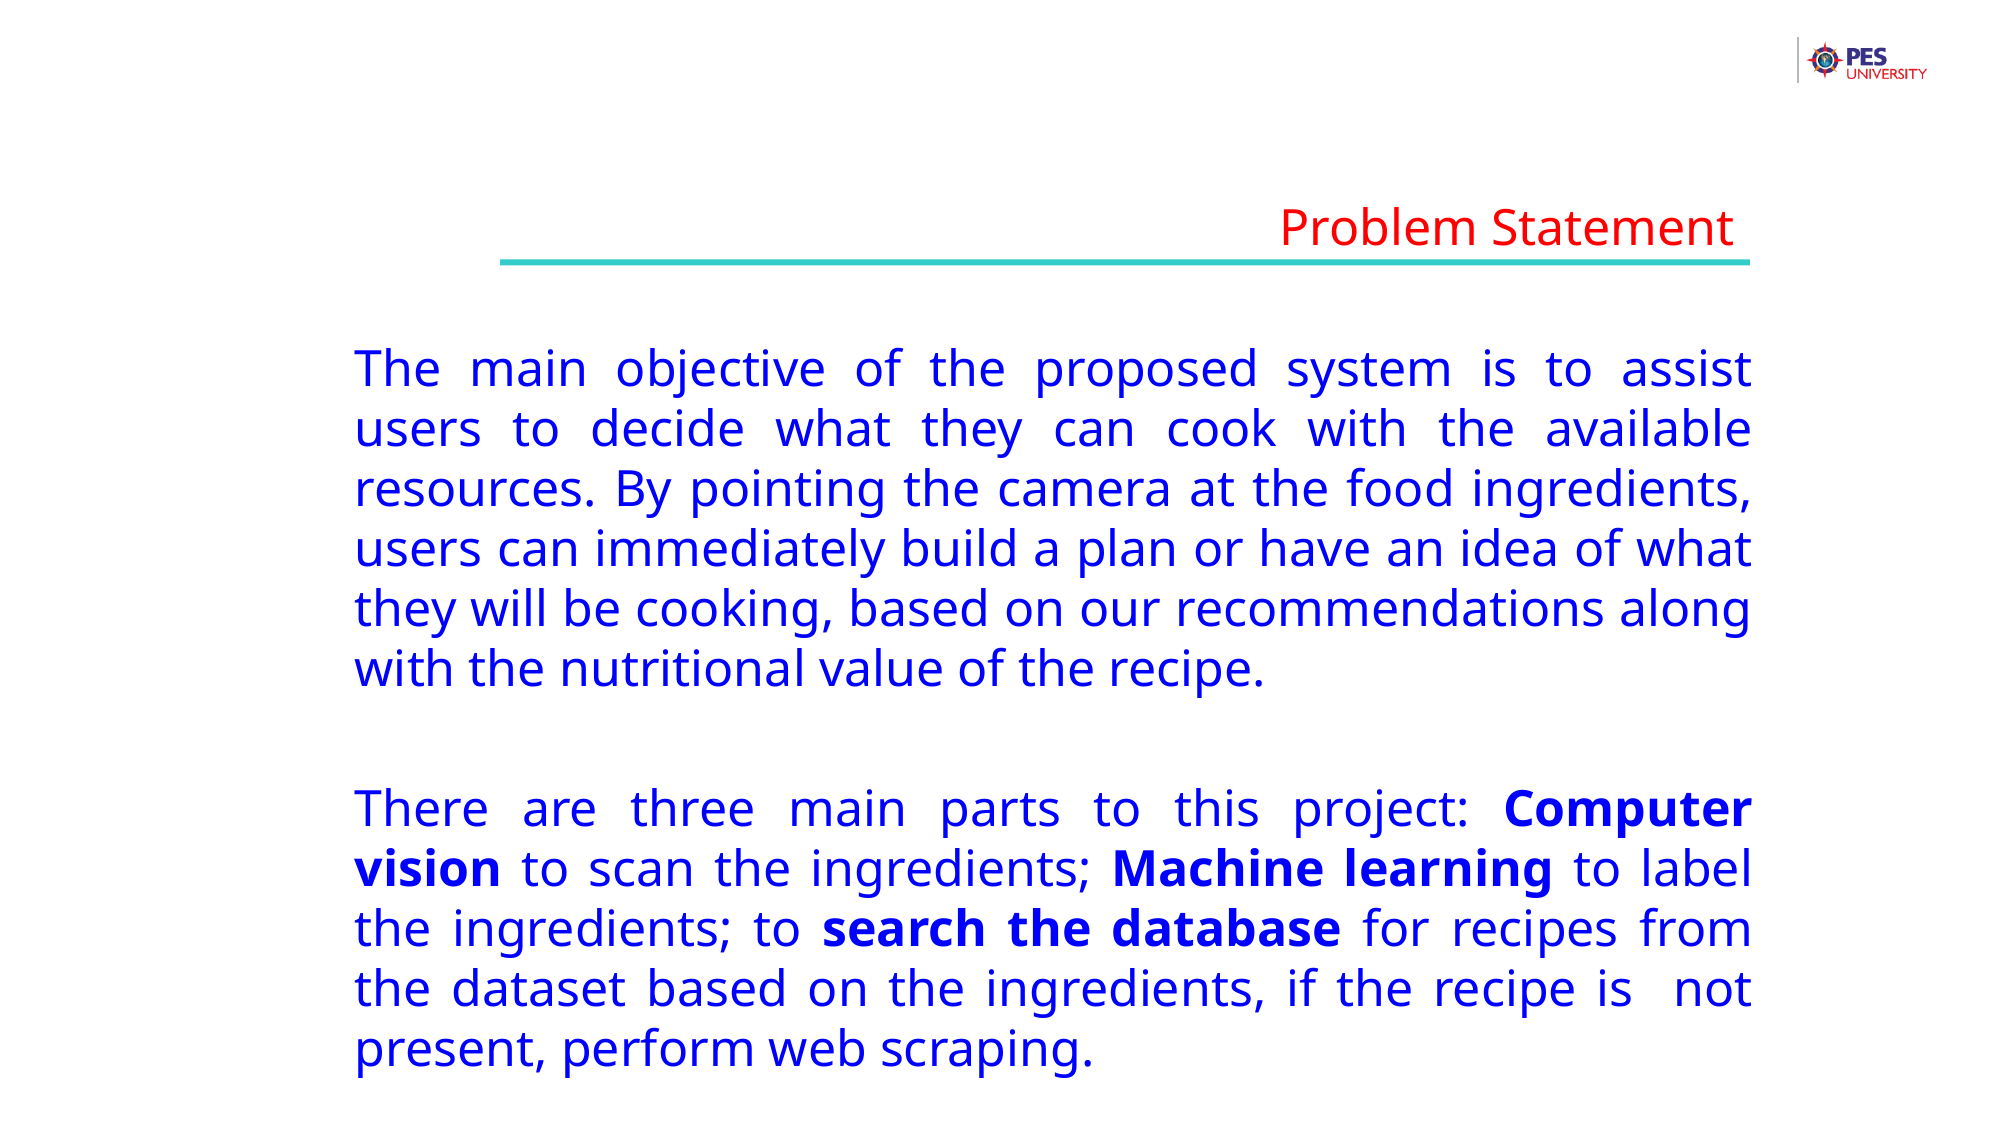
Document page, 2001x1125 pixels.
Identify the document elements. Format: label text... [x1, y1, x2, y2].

text_box [500, 259, 1750, 266]
picture [1806, 41, 1927, 79]
text_box The main objective of the proposed system is to assist users to decide what they can cook with the available resources. By pointing the camera at the food ingredients, users can immediately build a plan or have an idea of what they will be cooking, based on our recommendations along with the nutritional value of the recipe. There are three main parts to this project: Computer vision to scan the ingredients; Machine learning to label the ingredients; to search the database for recipes from the dataset based on the ingredients, if the recipe is not present, perform web scraping. [339, 329, 1769, 1012]
text_box Problem Statement [687, 187, 1750, 263]
